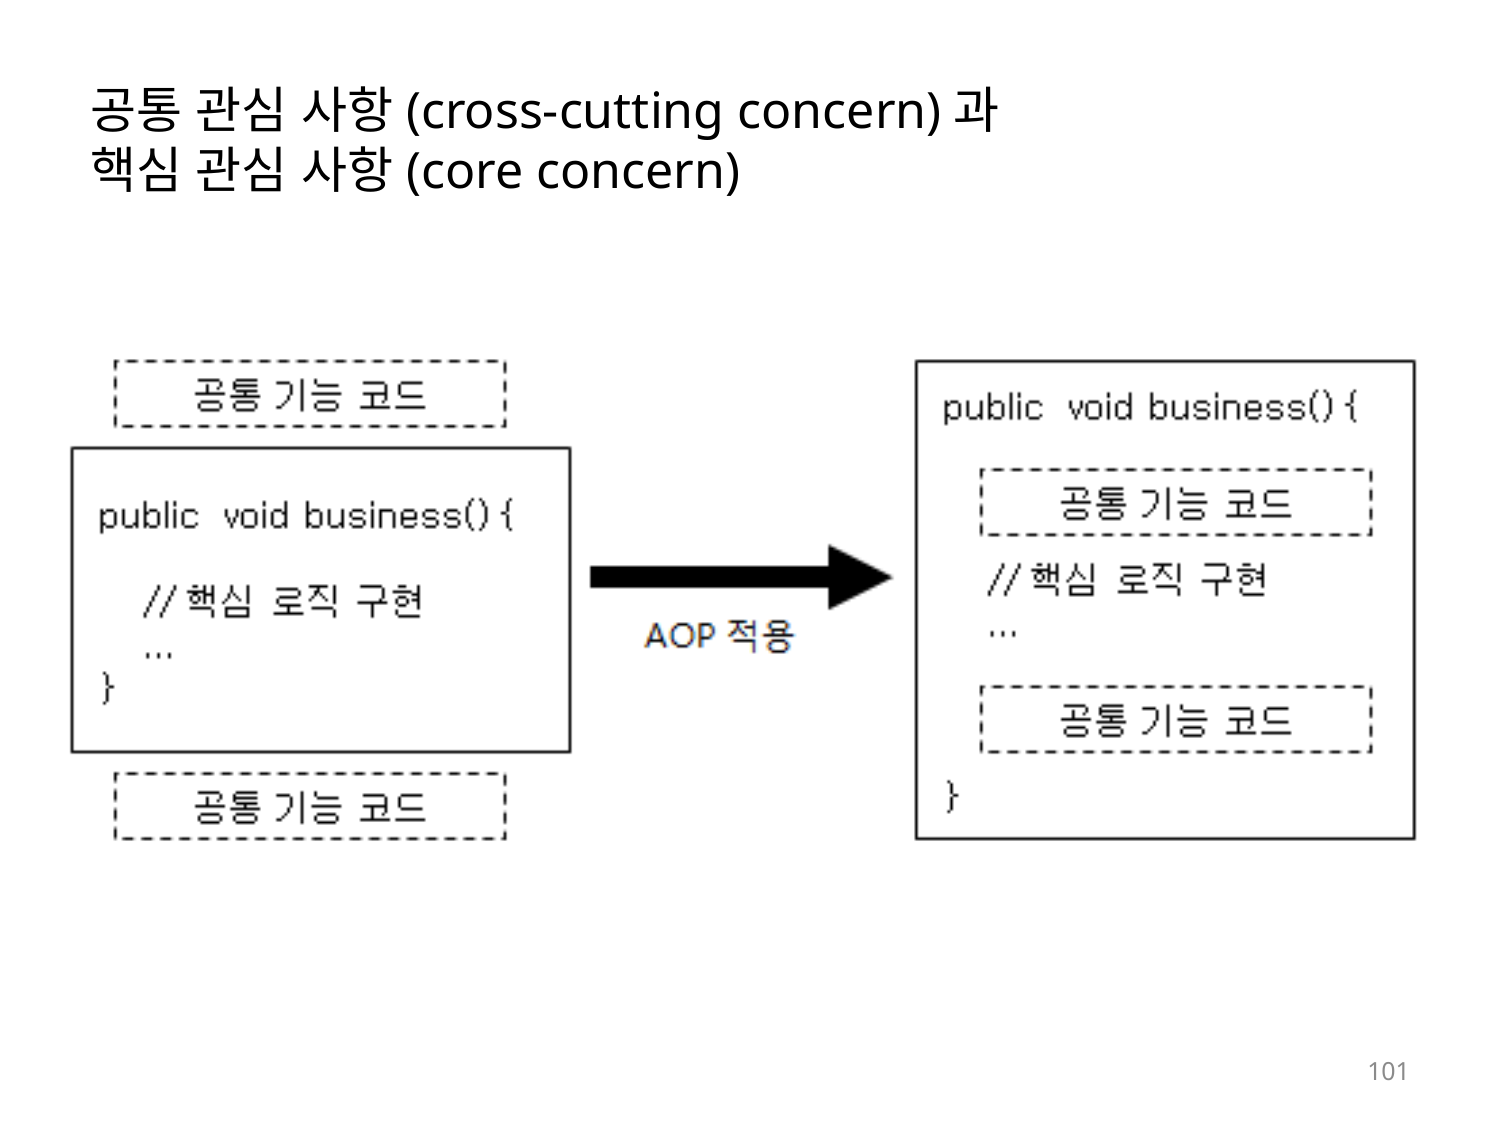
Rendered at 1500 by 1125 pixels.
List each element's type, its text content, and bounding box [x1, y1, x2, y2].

picture [58, 339, 1430, 860]
slide_number 101 [1074, 1042, 1425, 1103]
title 공통 관심 사항(cross-cutting concern)과 핵심 관심 사항(core concern) [75, 45, 1425, 233]
